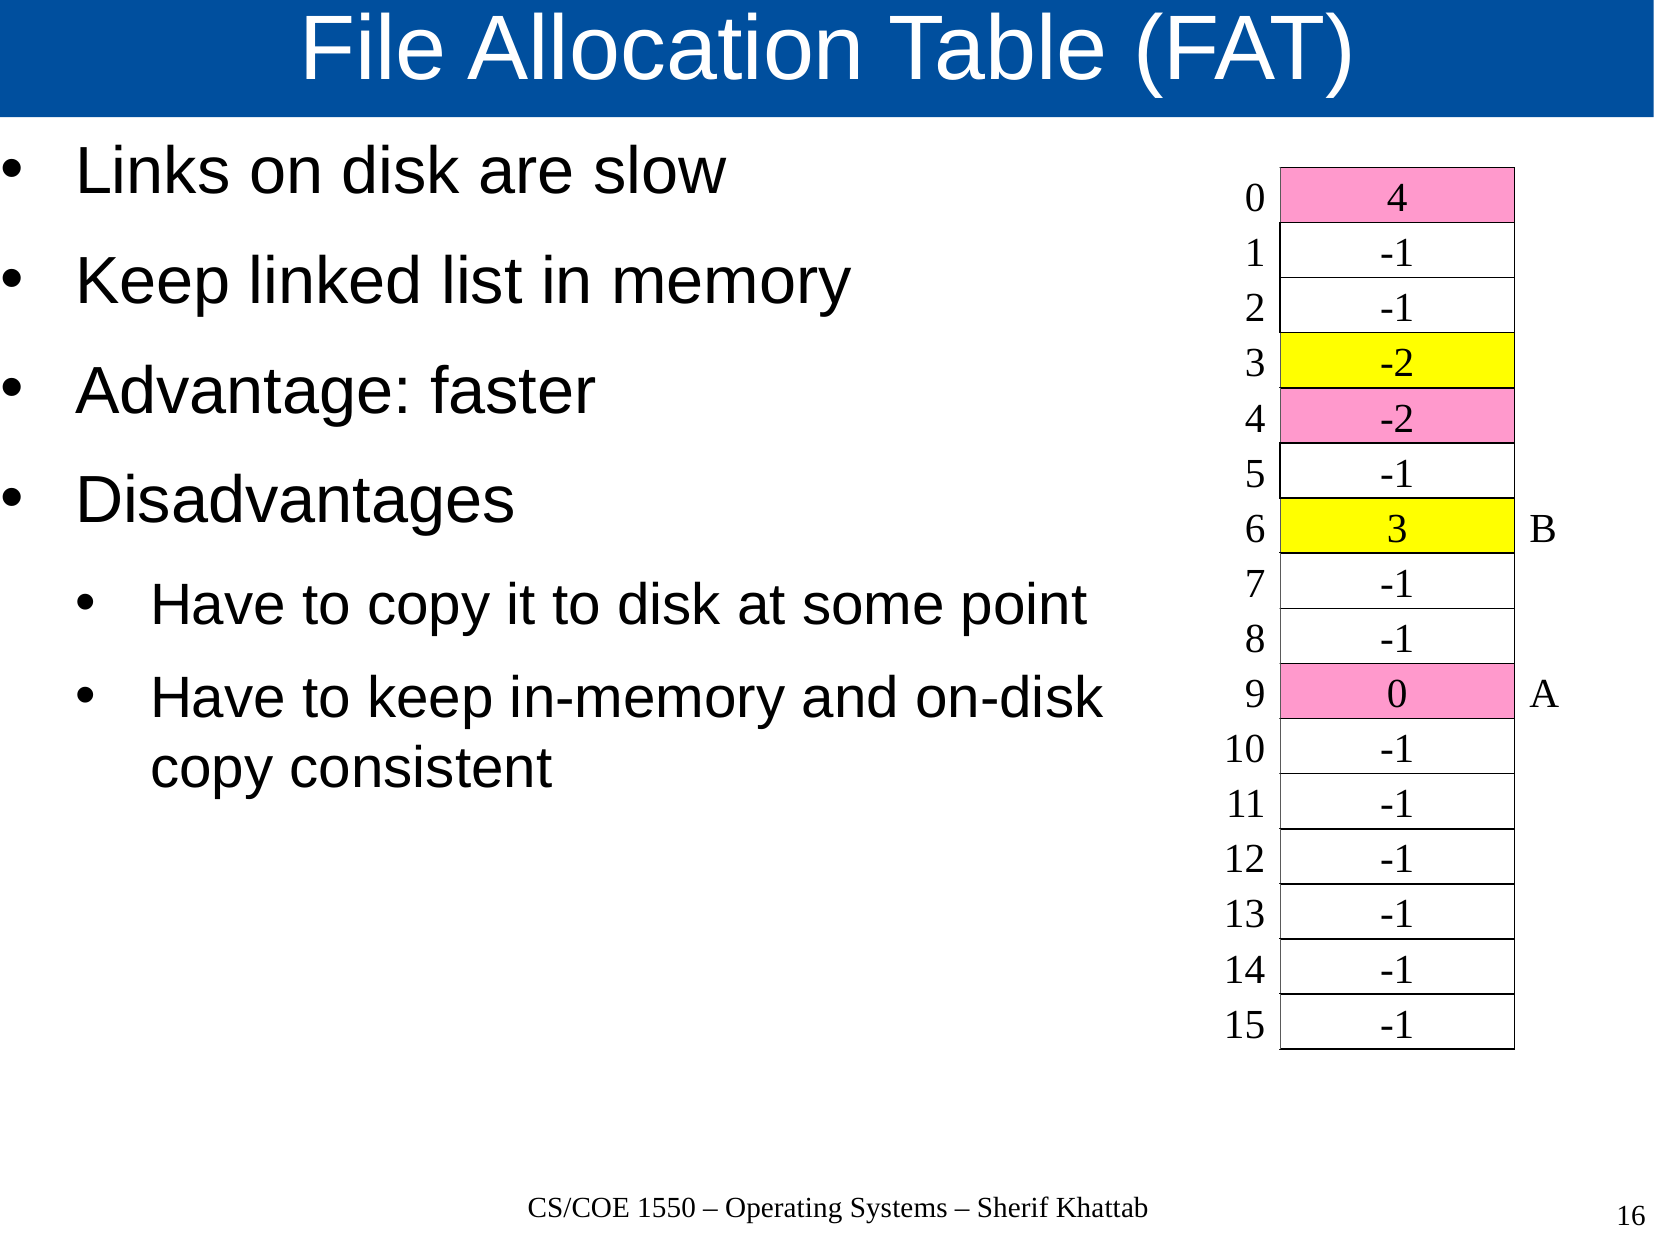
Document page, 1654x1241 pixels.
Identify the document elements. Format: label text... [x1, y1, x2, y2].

text_box -2 [1281, 387, 1515, 442]
text_box 10 [1170, 718, 1281, 773]
text_box 8 [1170, 608, 1281, 663]
text_box 5 [1170, 442, 1280, 498]
text_box -1 [1281, 994, 1515, 1050]
text_box -1 [1280, 278, 1515, 333]
text_box 0 [1281, 663, 1515, 718]
text_box 3 [1281, 499, 1515, 553]
text_box 0 [1170, 167, 1281, 222]
text_box 4 [1281, 167, 1515, 222]
text_box 1 [1170, 222, 1280, 277]
text_box -1 [1281, 718, 1515, 773]
text_box 12 [1170, 828, 1281, 883]
text_box -1 [1281, 883, 1515, 939]
text_box -1 [1281, 773, 1515, 828]
text_box -1 [1280, 222, 1515, 278]
text_box 3 [1170, 332, 1281, 387]
slide_number 16 [1265, 1198, 1647, 1241]
text_box -1 [1280, 442, 1515, 499]
text_box -1 [1281, 939, 1515, 994]
title File Allocation Table (FAT) [0, 0, 1654, 118]
text_box 11 [1170, 773, 1281, 828]
text_box -2 [1281, 333, 1515, 387]
text_box A [1515, 663, 1625, 719]
text_box 6 [1170, 498, 1281, 553]
text_box -1 [1281, 608, 1515, 663]
text_box -1 [1281, 553, 1515, 608]
text_box 9 [1170, 663, 1281, 718]
text_box 14 [1170, 939, 1281, 994]
text_box 7 [1170, 553, 1281, 608]
text_box 2 [1170, 277, 1280, 332]
list Links on disk are slow Keep linked list in memory Advantage: faster Disadvantages Have to copy it to disk at some point Have to keep in-memory and on-disk copy consistent [0, 127, 1171, 1195]
text_box 4 [1170, 387, 1281, 442]
text_box 13 [1170, 883, 1281, 939]
text_box -1 [1281, 828, 1515, 883]
footer CS/COE 1550 – Operating Systems – Sherif Khattab [460, 1190, 1217, 1241]
text_box 15 [1170, 994, 1281, 1050]
text_box B [1515, 498, 1625, 554]
